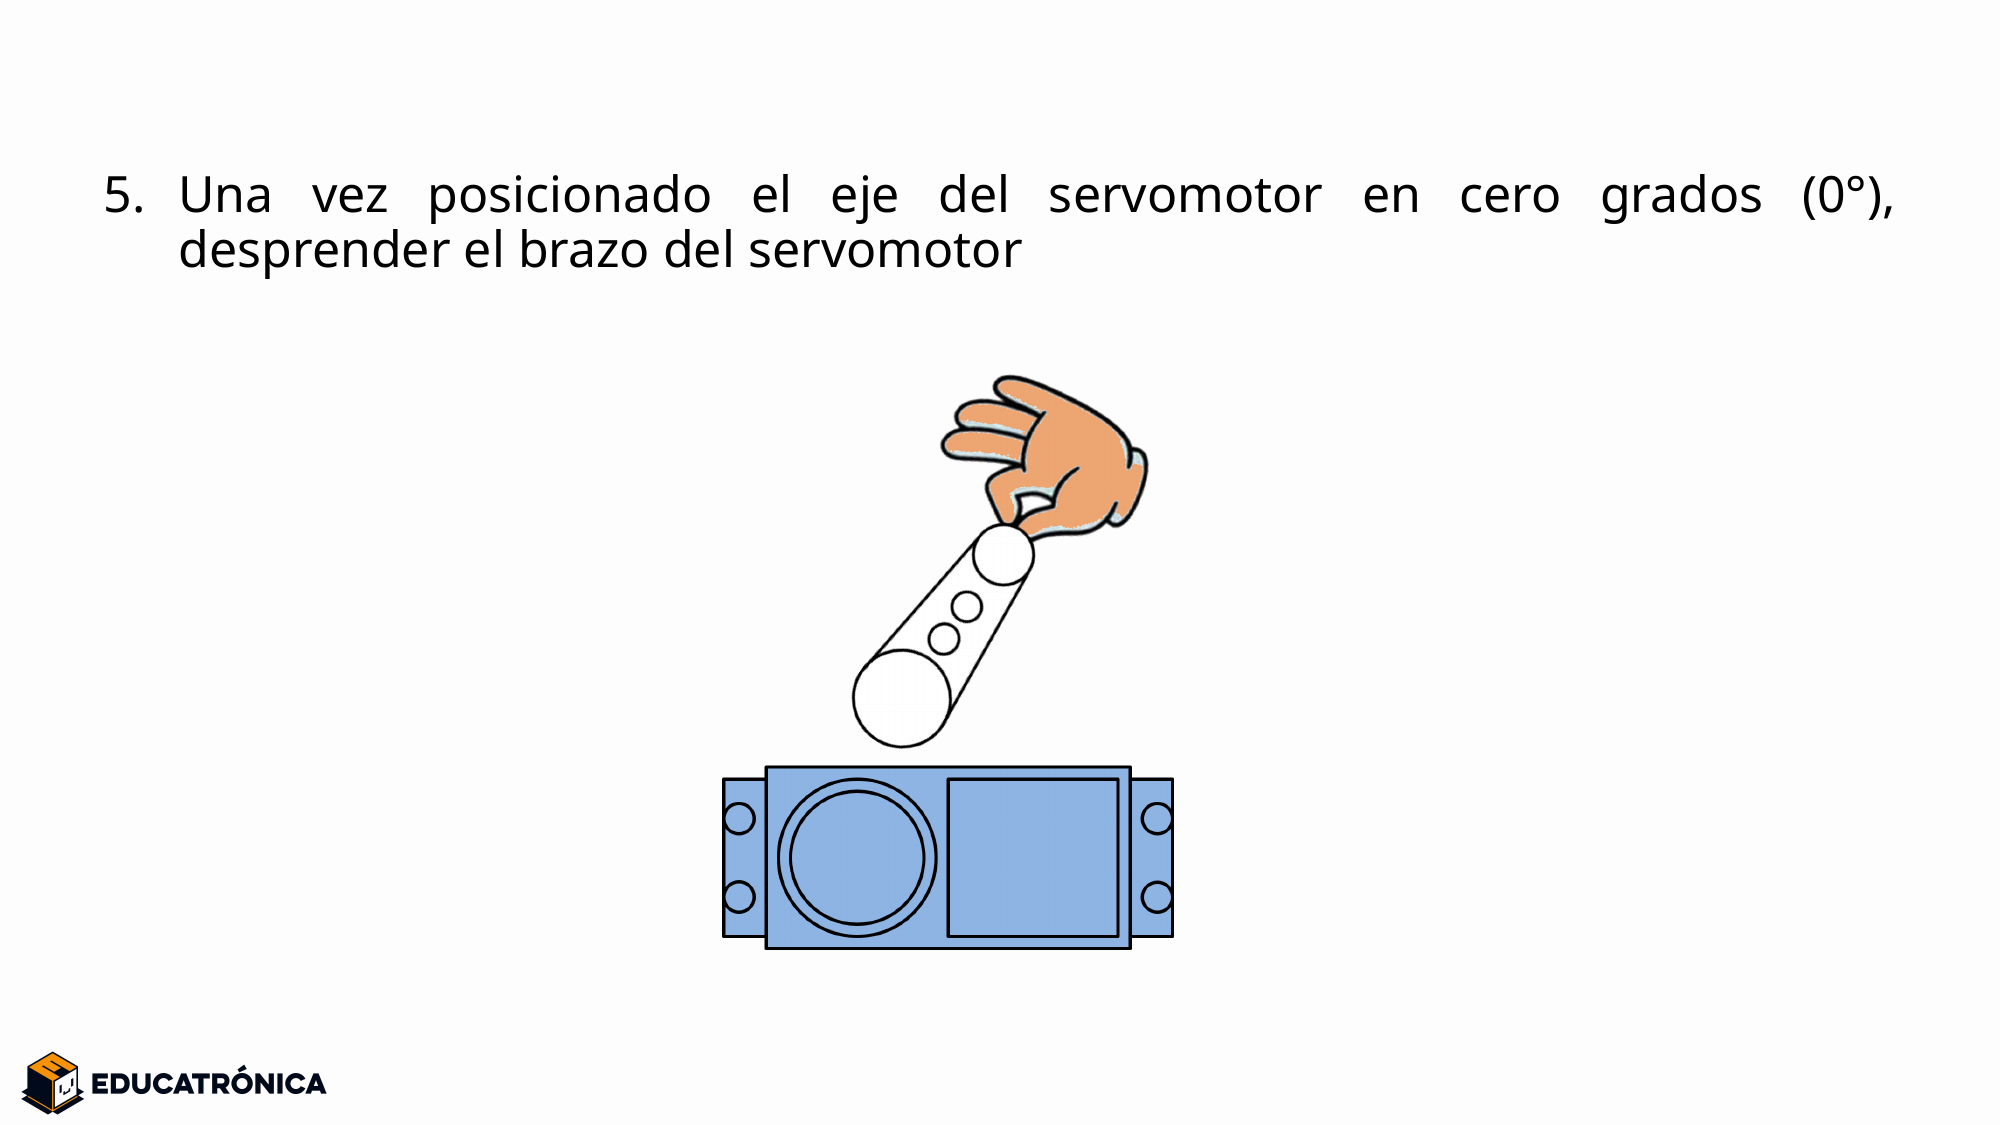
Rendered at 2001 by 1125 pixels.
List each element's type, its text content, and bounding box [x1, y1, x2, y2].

picture [722, 354, 1174, 950]
picture [19, 1048, 330, 1118]
list Una vez posicionado el eje del servomotor en cero grados (0°), desprender el brazo del servomotor [88, 162, 1912, 1037]
